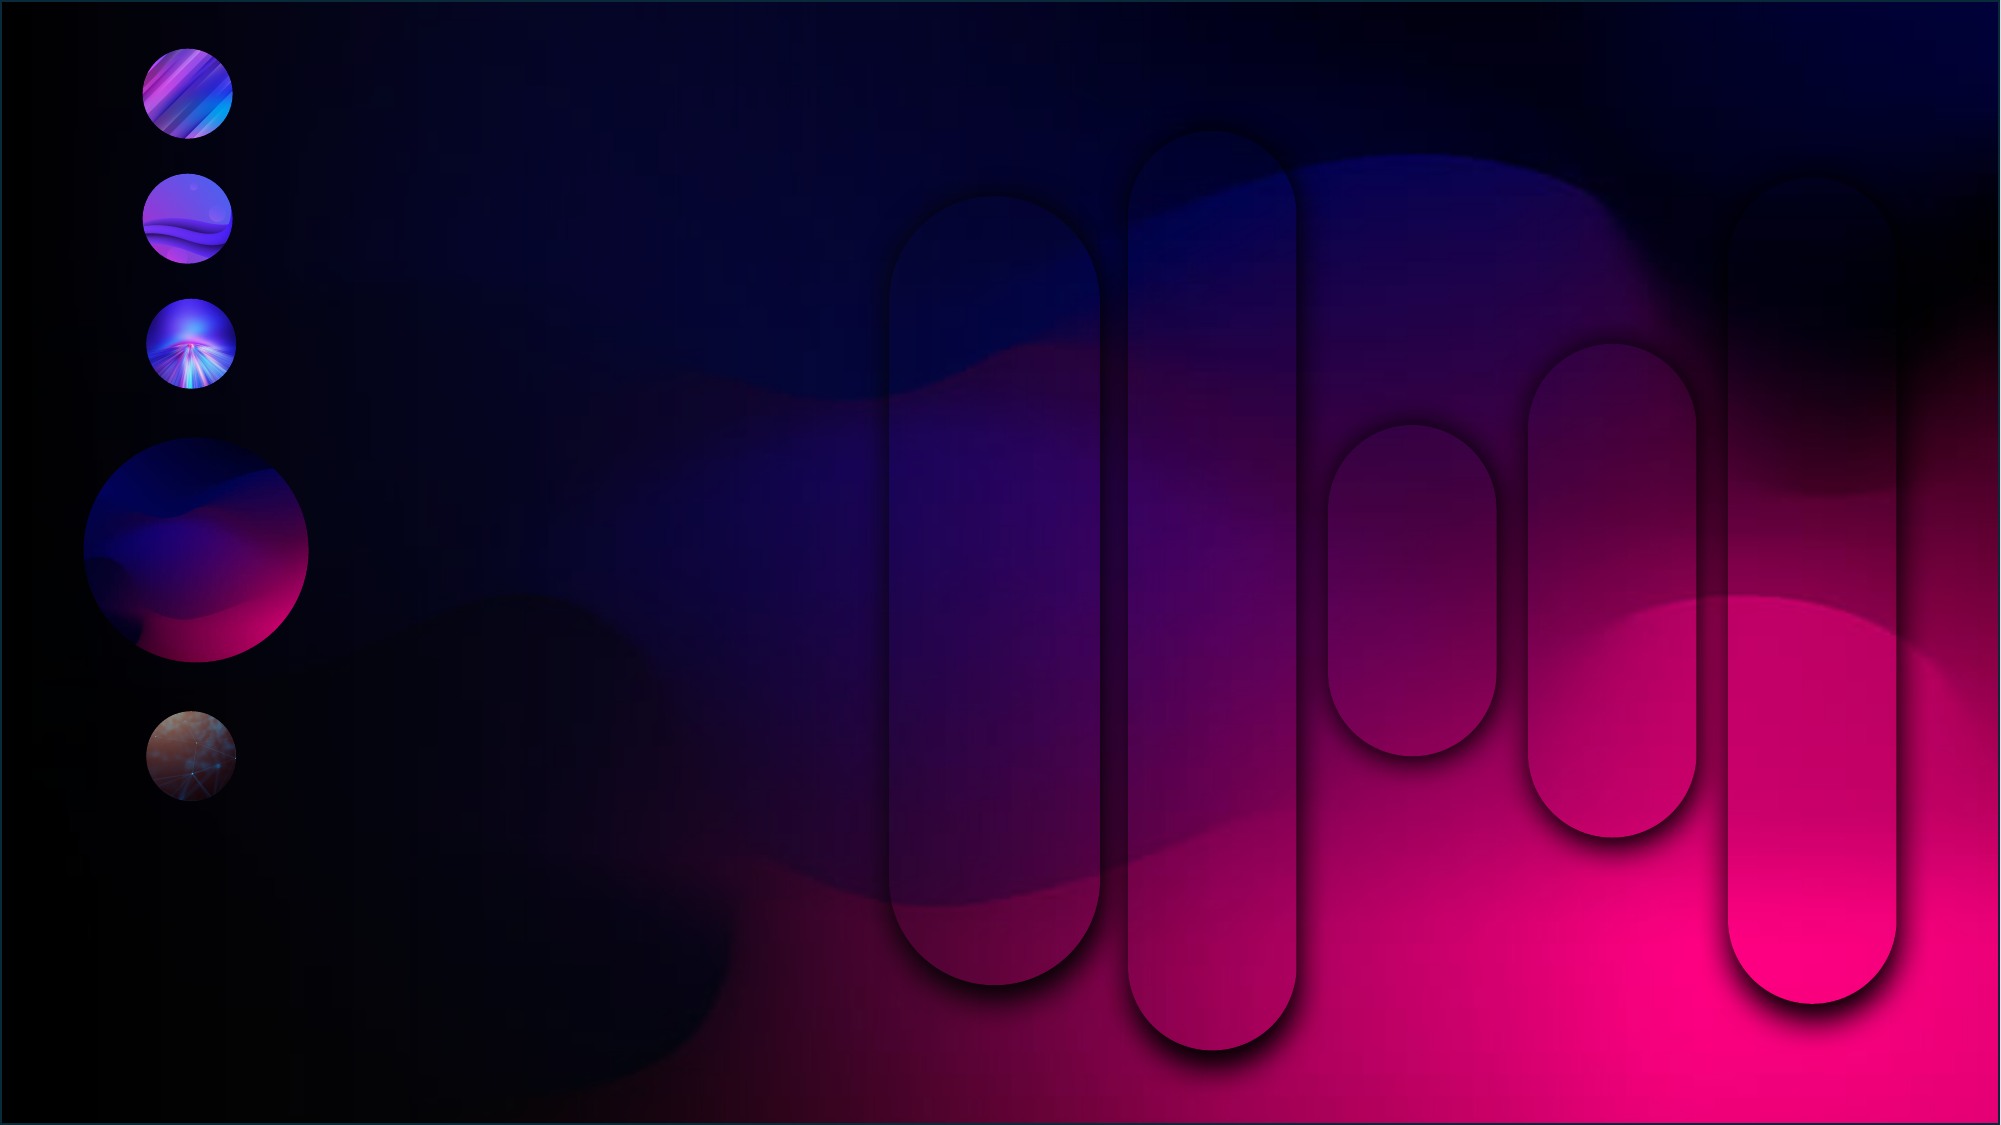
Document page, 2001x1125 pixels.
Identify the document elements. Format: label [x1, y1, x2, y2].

picture [142, 48, 234, 140]
text_box [0, 0, 2000, 1125]
picture [145, 298, 237, 390]
picture [142, 173, 234, 265]
picture [83, 436, 310, 663]
picture [145, 710, 237, 802]
